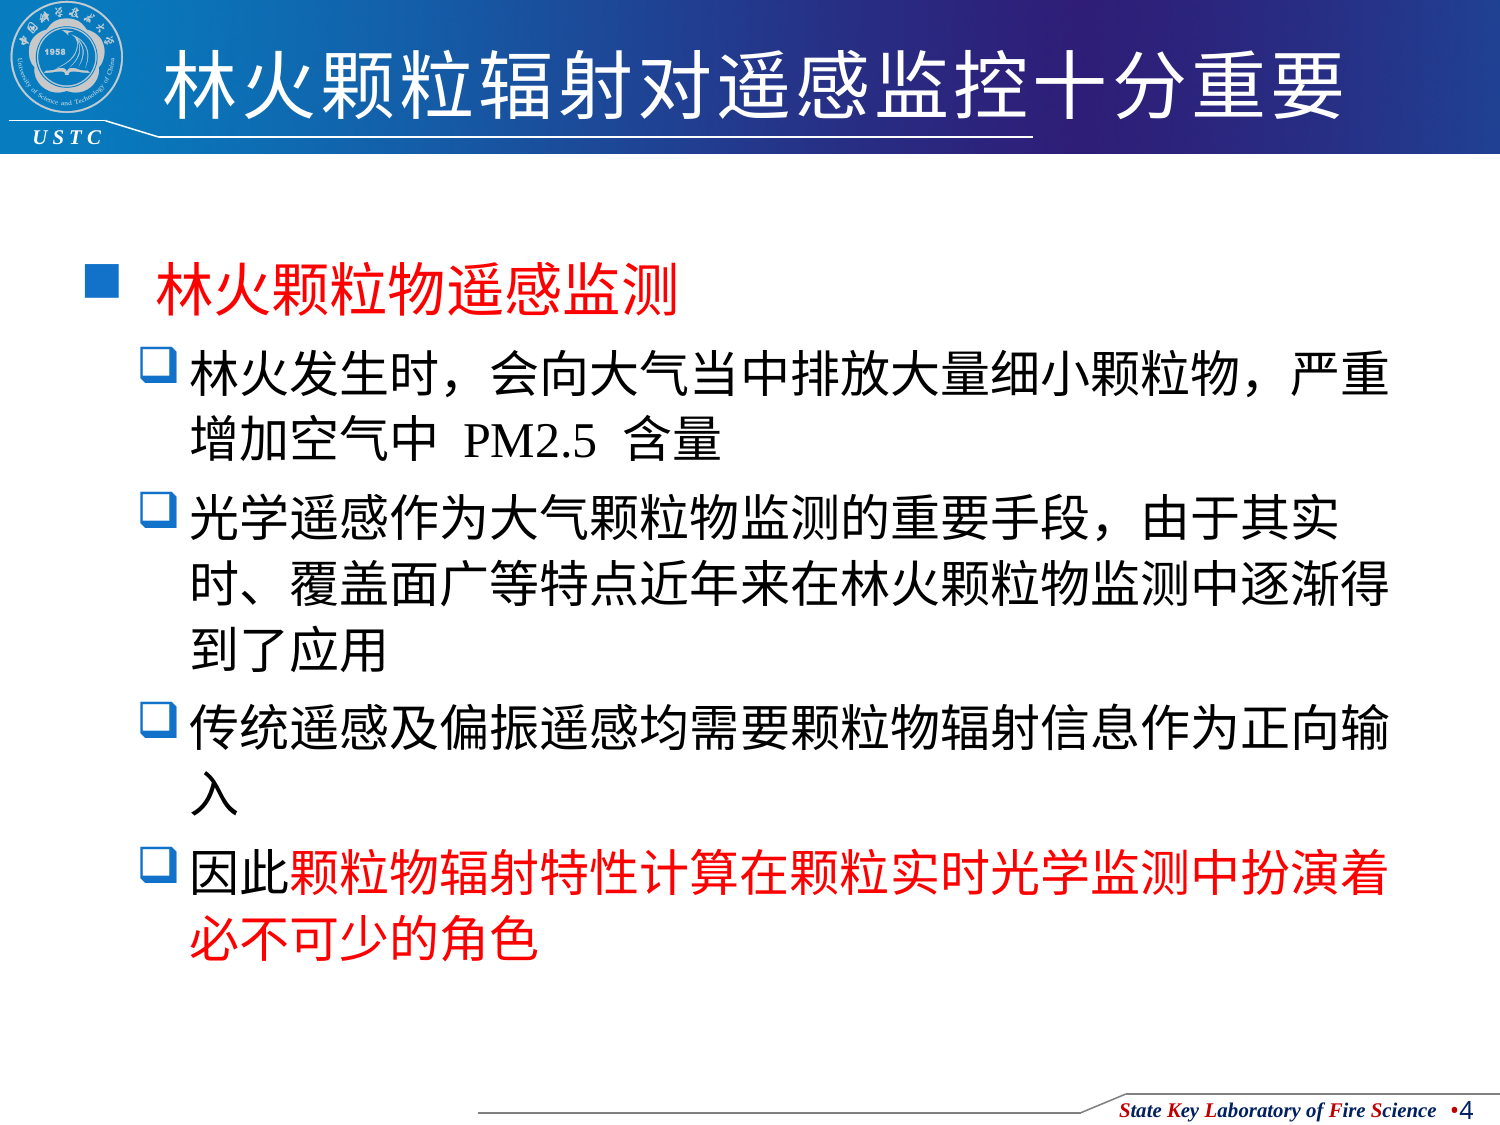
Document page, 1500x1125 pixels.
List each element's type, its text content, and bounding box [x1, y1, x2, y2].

title 林火颗粒辐射对遥感监控十分重要 [147, 30, 1471, 127]
picture [0, 0, 1500, 154]
list 林火颗粒物遥感监测 林火发生时，会向大气当中排放大量细小颗粒物，严重增加空气中 PM2.5 含量 光学遥感作为大气颗粒物监测的重要手段，由于其实时、覆盖面广等特点近年来在林火颗粒物监测中逐渐得到了应用 传统遥感及偏振遥感均需要颗粒物辐射信息作为正向输入 因此颗粒物辐射特性计算在颗粒实时光学监测中扮演着必不可少的角色 [64, 239, 1446, 1125]
